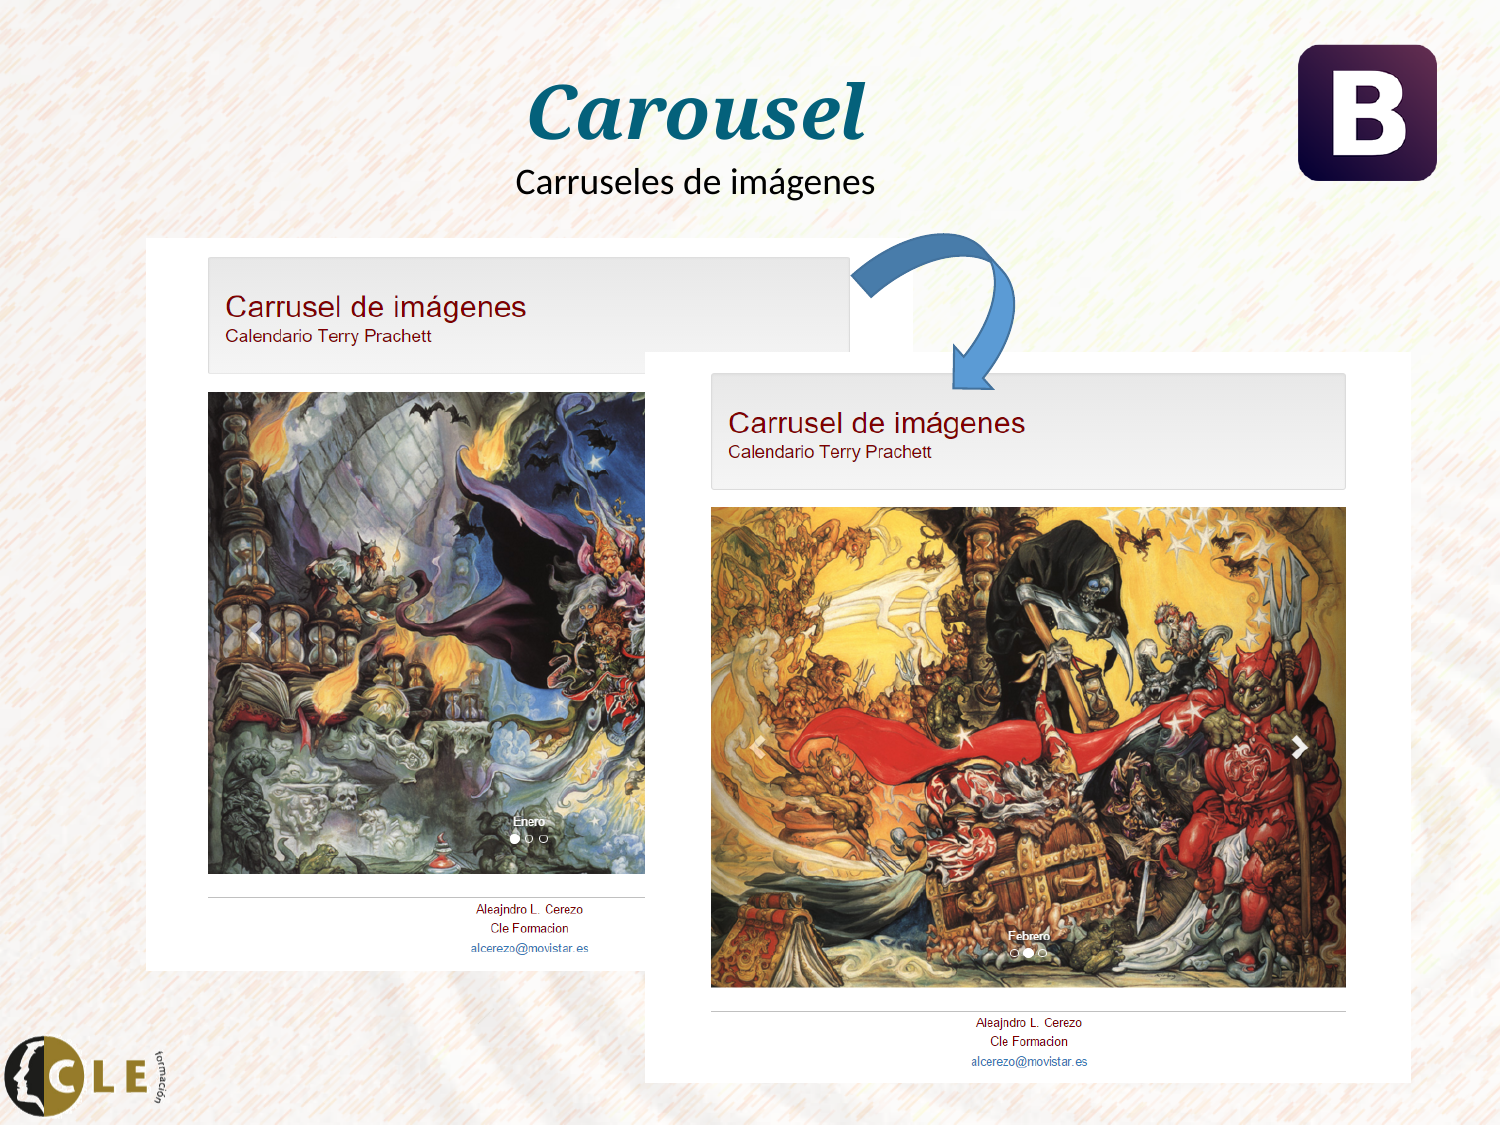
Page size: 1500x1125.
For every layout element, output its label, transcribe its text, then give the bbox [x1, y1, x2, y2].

title Carousel [103, 59, 1288, 171]
text_box Carruseles de imágenes [500, 149, 892, 210]
picture [0, 0, 1500, 1125]
text_box [913, 233, 1016, 352]
